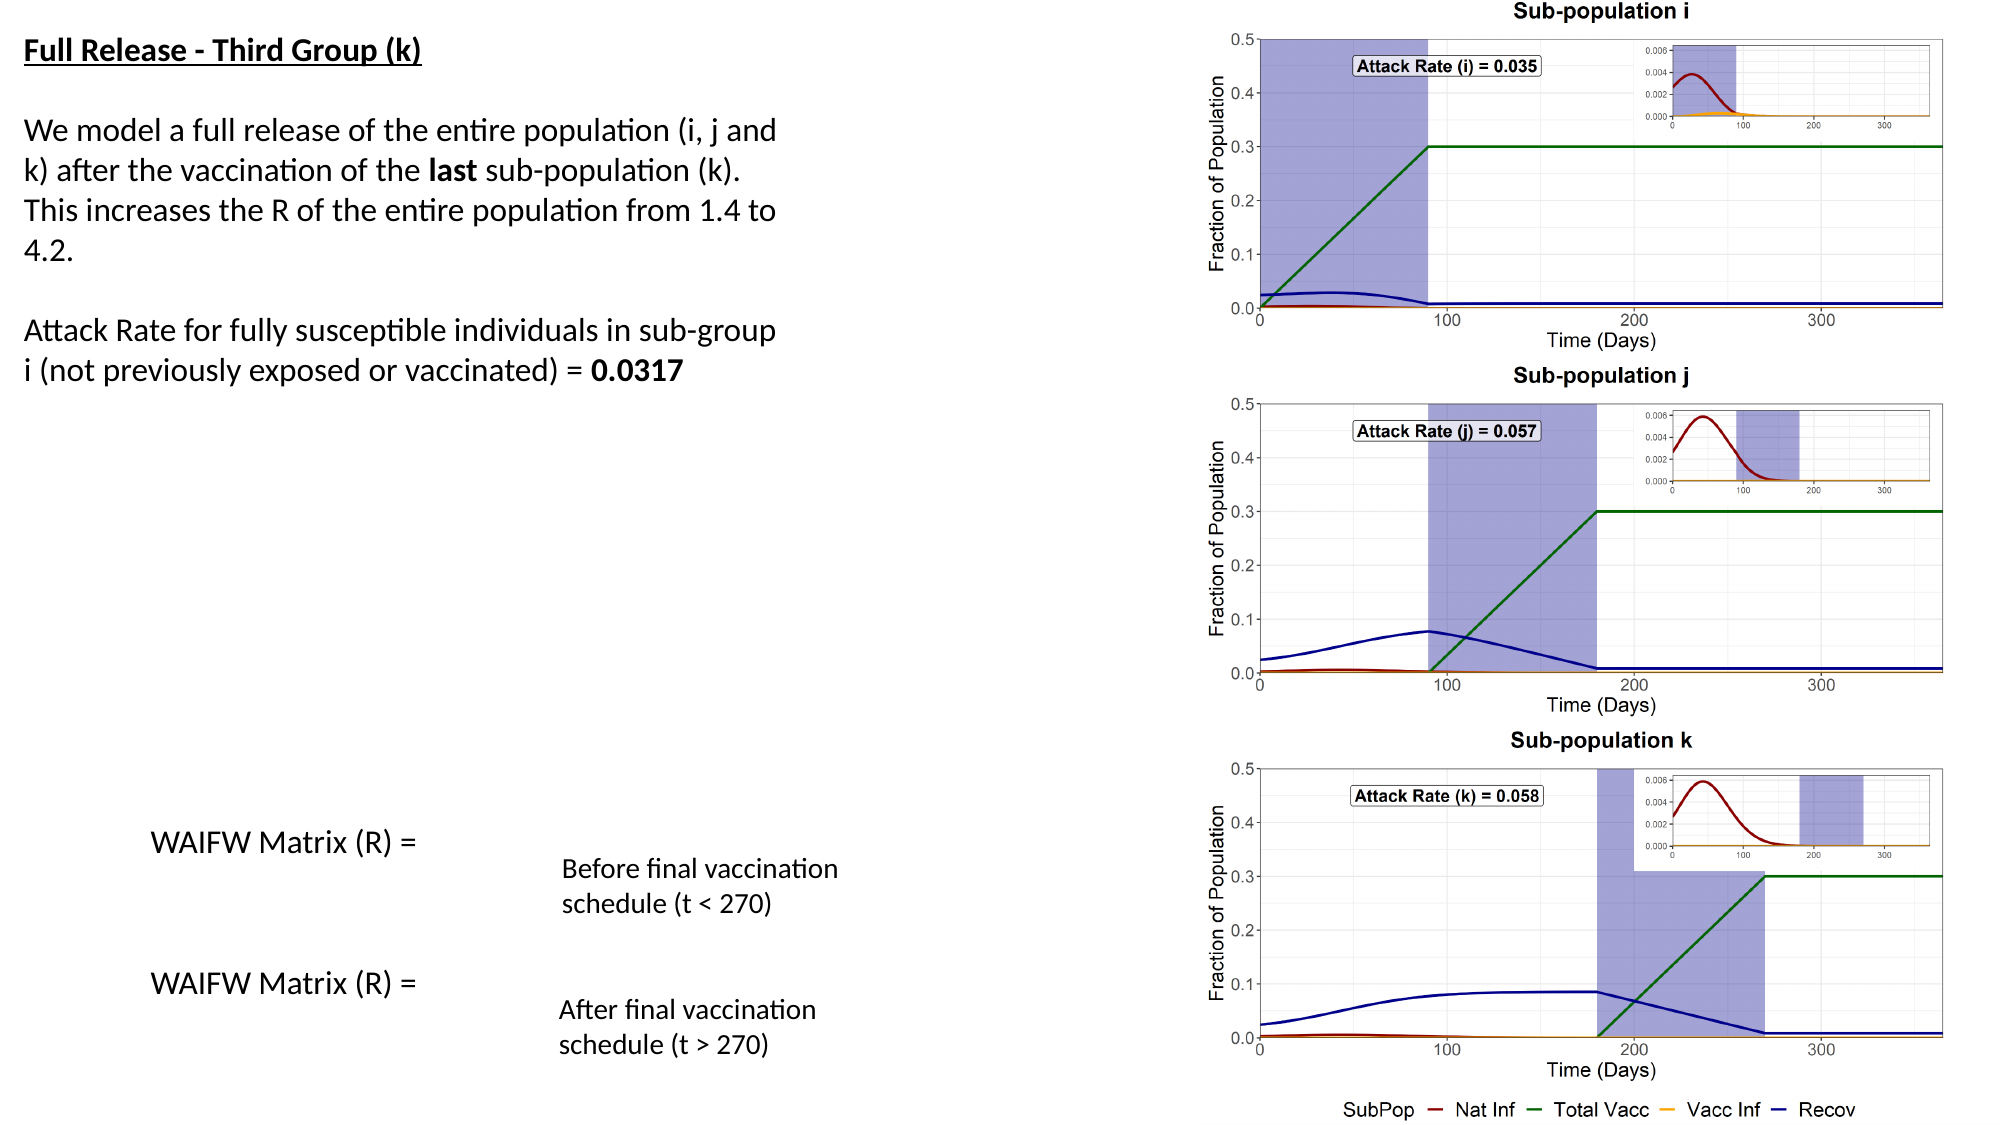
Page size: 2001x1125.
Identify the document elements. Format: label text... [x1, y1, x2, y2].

text_box Before final vaccination schedule (t < 270) [547, 842, 882, 927]
text_box Full Release - Third Group (k) We model a full release of the entire population (i, j and k) after the vaccination of the last sub-population (k). This increases the R of the entire population from 1.4 to 4.2. Attack Rate for fully susceptible individuals in sub-group i (not previously exposed or vaccinated) = 0.0317 [9, 20, 804, 435]
picture [1196, 0, 2000, 1125]
text_box After final vaccination schedule (t > 270) [544, 982, 910, 1068]
